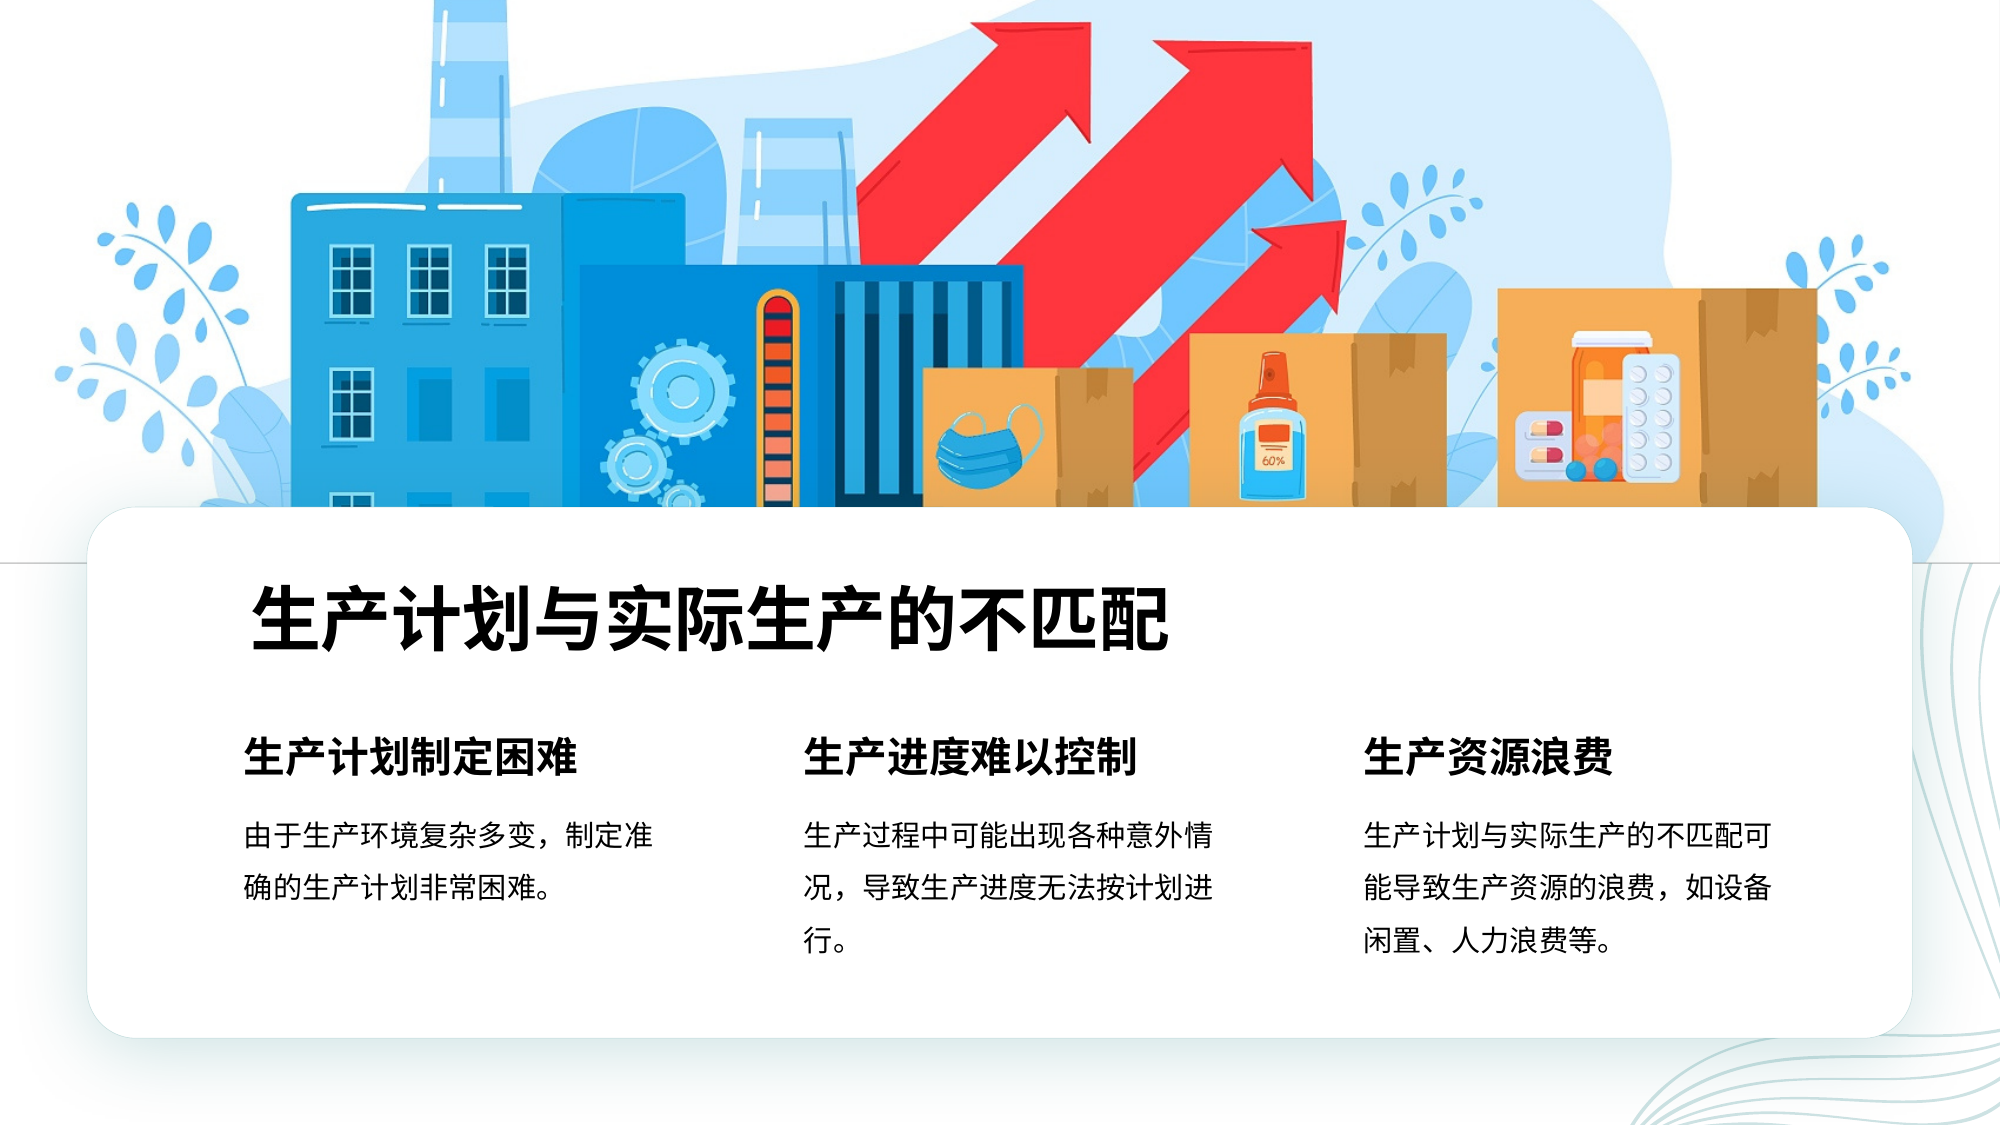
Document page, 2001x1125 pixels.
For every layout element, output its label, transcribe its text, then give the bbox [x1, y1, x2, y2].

text_box 由于生产环境复杂多变，制定准确的生产计划非常困难。 [244, 799, 679, 1000]
text_box 生产进度难以控制 [803, 724, 1239, 782]
text_box 生产计划与实际生产的不匹配可能导致生产资源的浪费，如设备闲置、人力浪费等。 [1363, 799, 1799, 1000]
picture [0, 0, 2000, 563]
text_box 生产过程中可能出现各种意外情况，导致生产进度无法按计划进行。 [803, 799, 1239, 1000]
text_box 生产计划制定困难 [244, 724, 679, 782]
text_box [86, 563, 1913, 1039]
text_box 生产资源浪费 [1363, 724, 1799, 782]
text_box 生产计划与实际生产的不匹配 [250, 563, 1805, 660]
